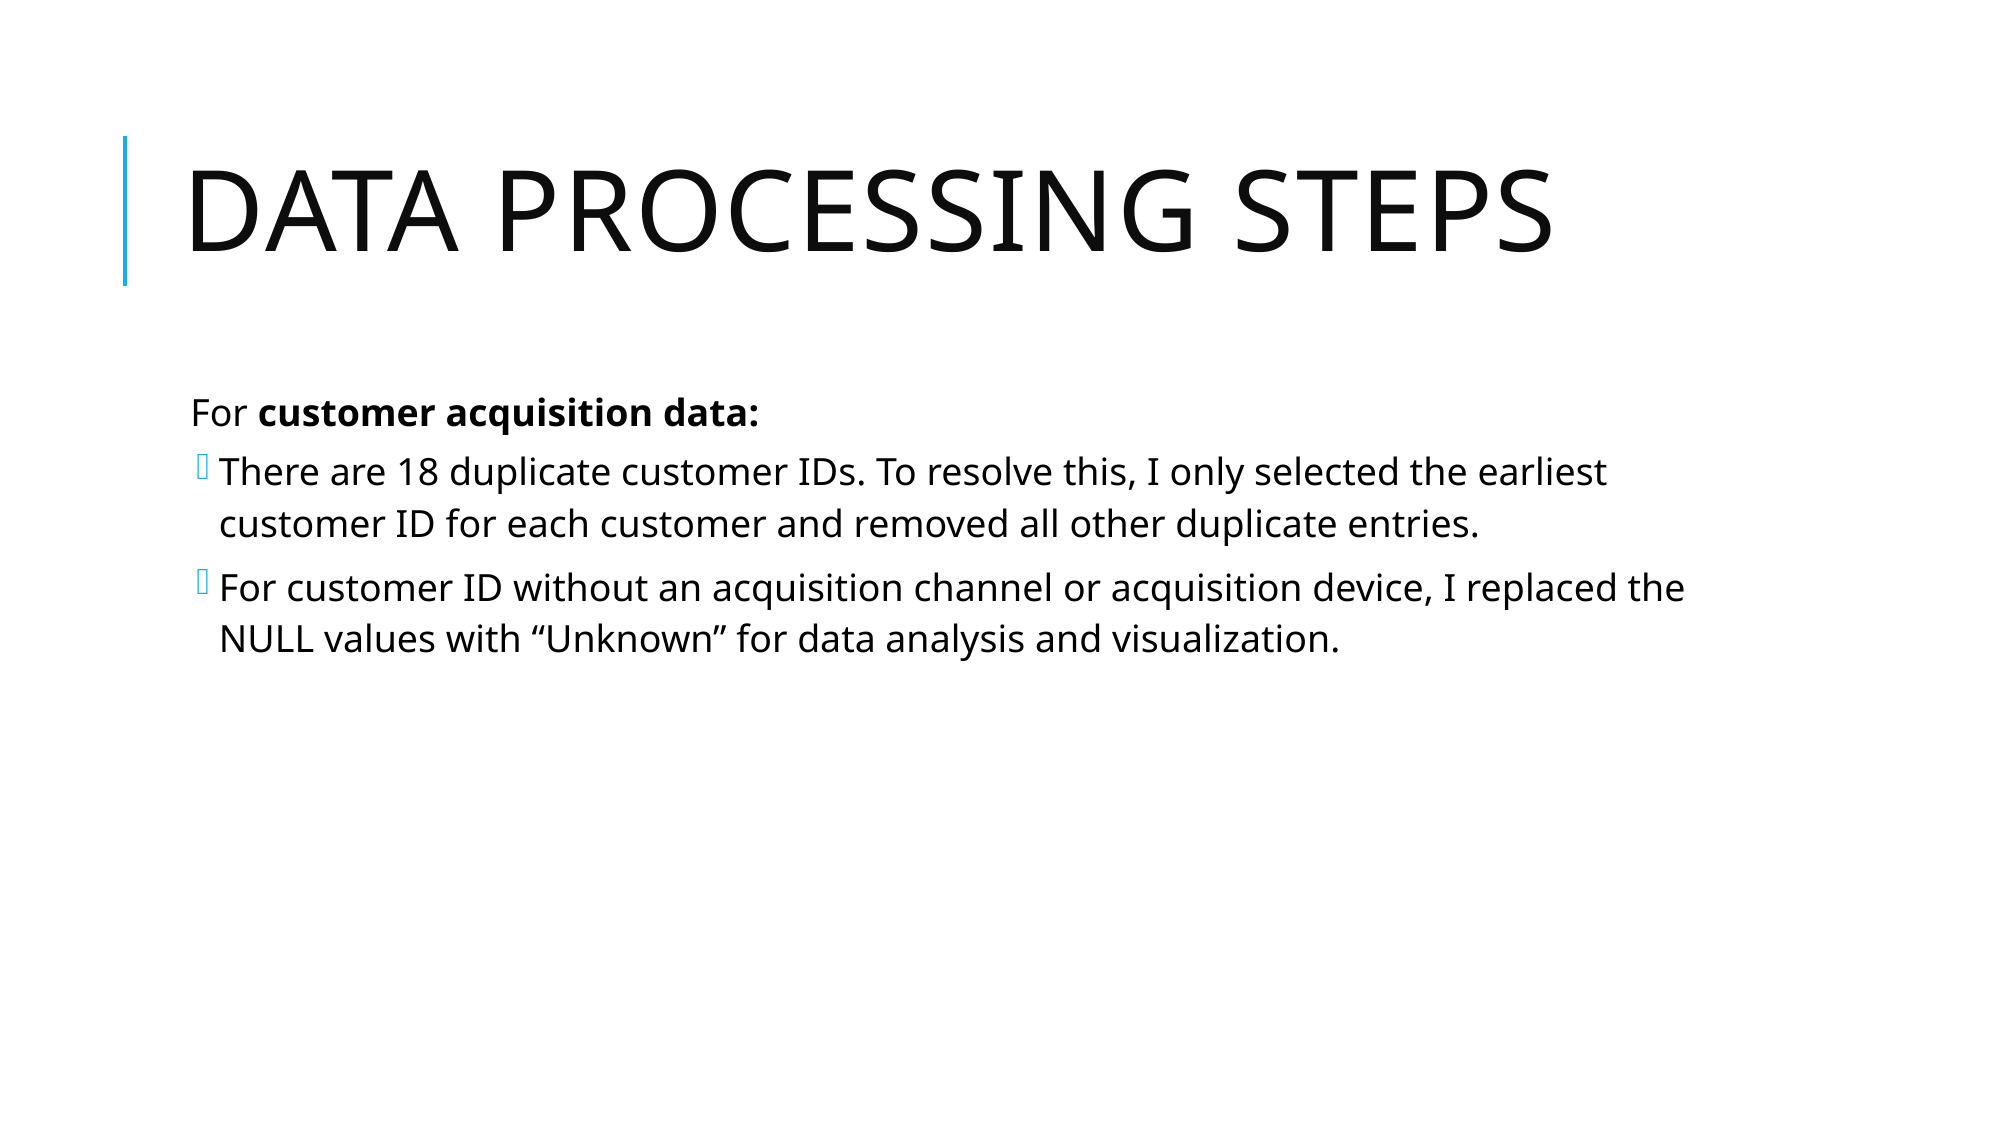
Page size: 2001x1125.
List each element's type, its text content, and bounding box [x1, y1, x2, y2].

title Data processing steps [168, 96, 1763, 342]
list For customer acquisition data: There are 18 duplicate customer IDs. To resolve this, I only selected the earliest customer ID for each customer and removed all other duplicate entries. For customer ID without an acquisition channel or acquisition device, I replaced the NULL values with “Unknown” for data analysis and visualization. [168, 375, 1763, 1035]
